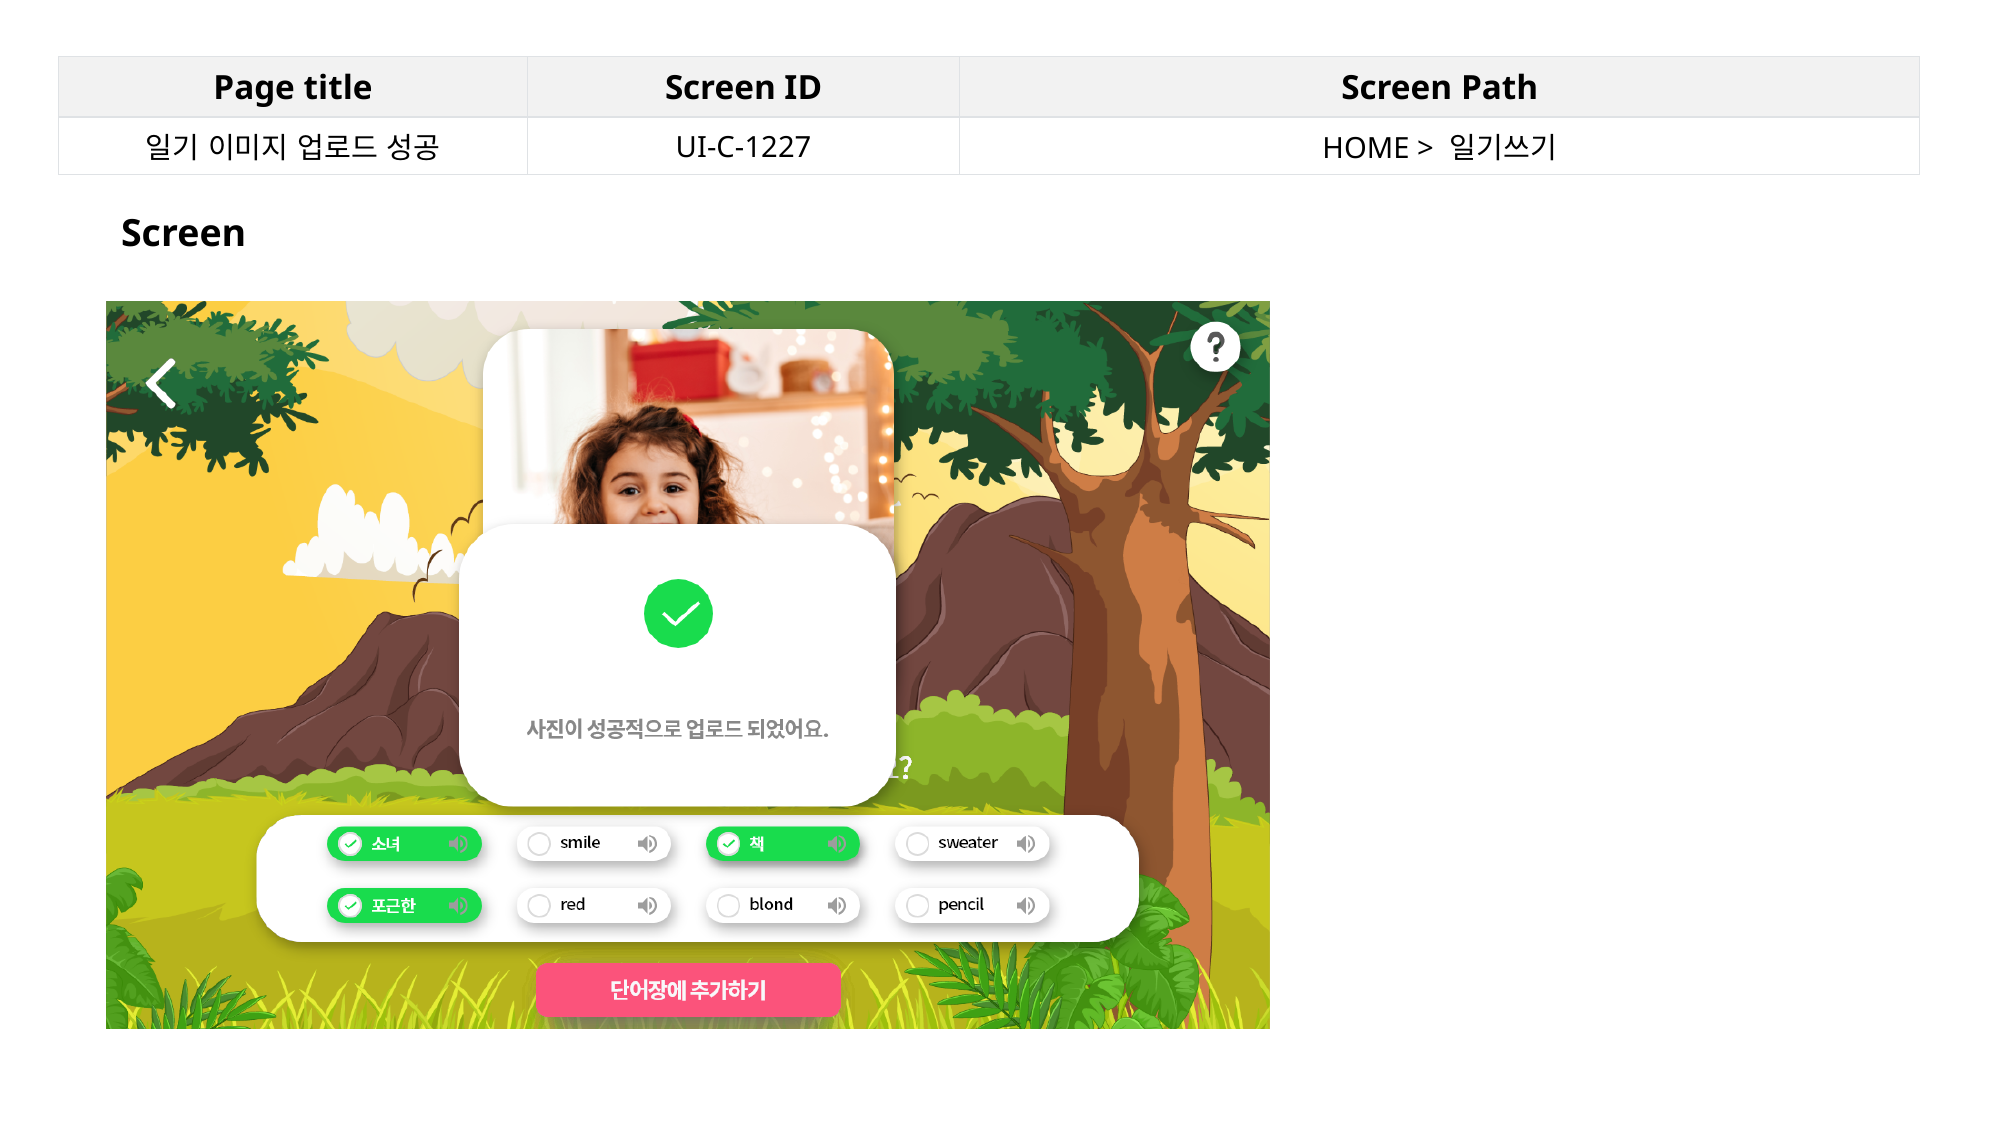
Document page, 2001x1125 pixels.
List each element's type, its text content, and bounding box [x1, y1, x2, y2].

table_cell UI-C-1227 [528, 118, 959, 174]
table_header Screen ID [528, 57, 959, 116]
table_header Page title [59, 57, 527, 116]
picture [106, 301, 1270, 1029]
table_cell 일기 이미지 업로드 성공 [59, 118, 527, 174]
table_header Screen Path [960, 57, 1919, 116]
table_cell HOME > 일기쓰기 [960, 118, 1919, 174]
text_box Screen [106, 201, 679, 261]
